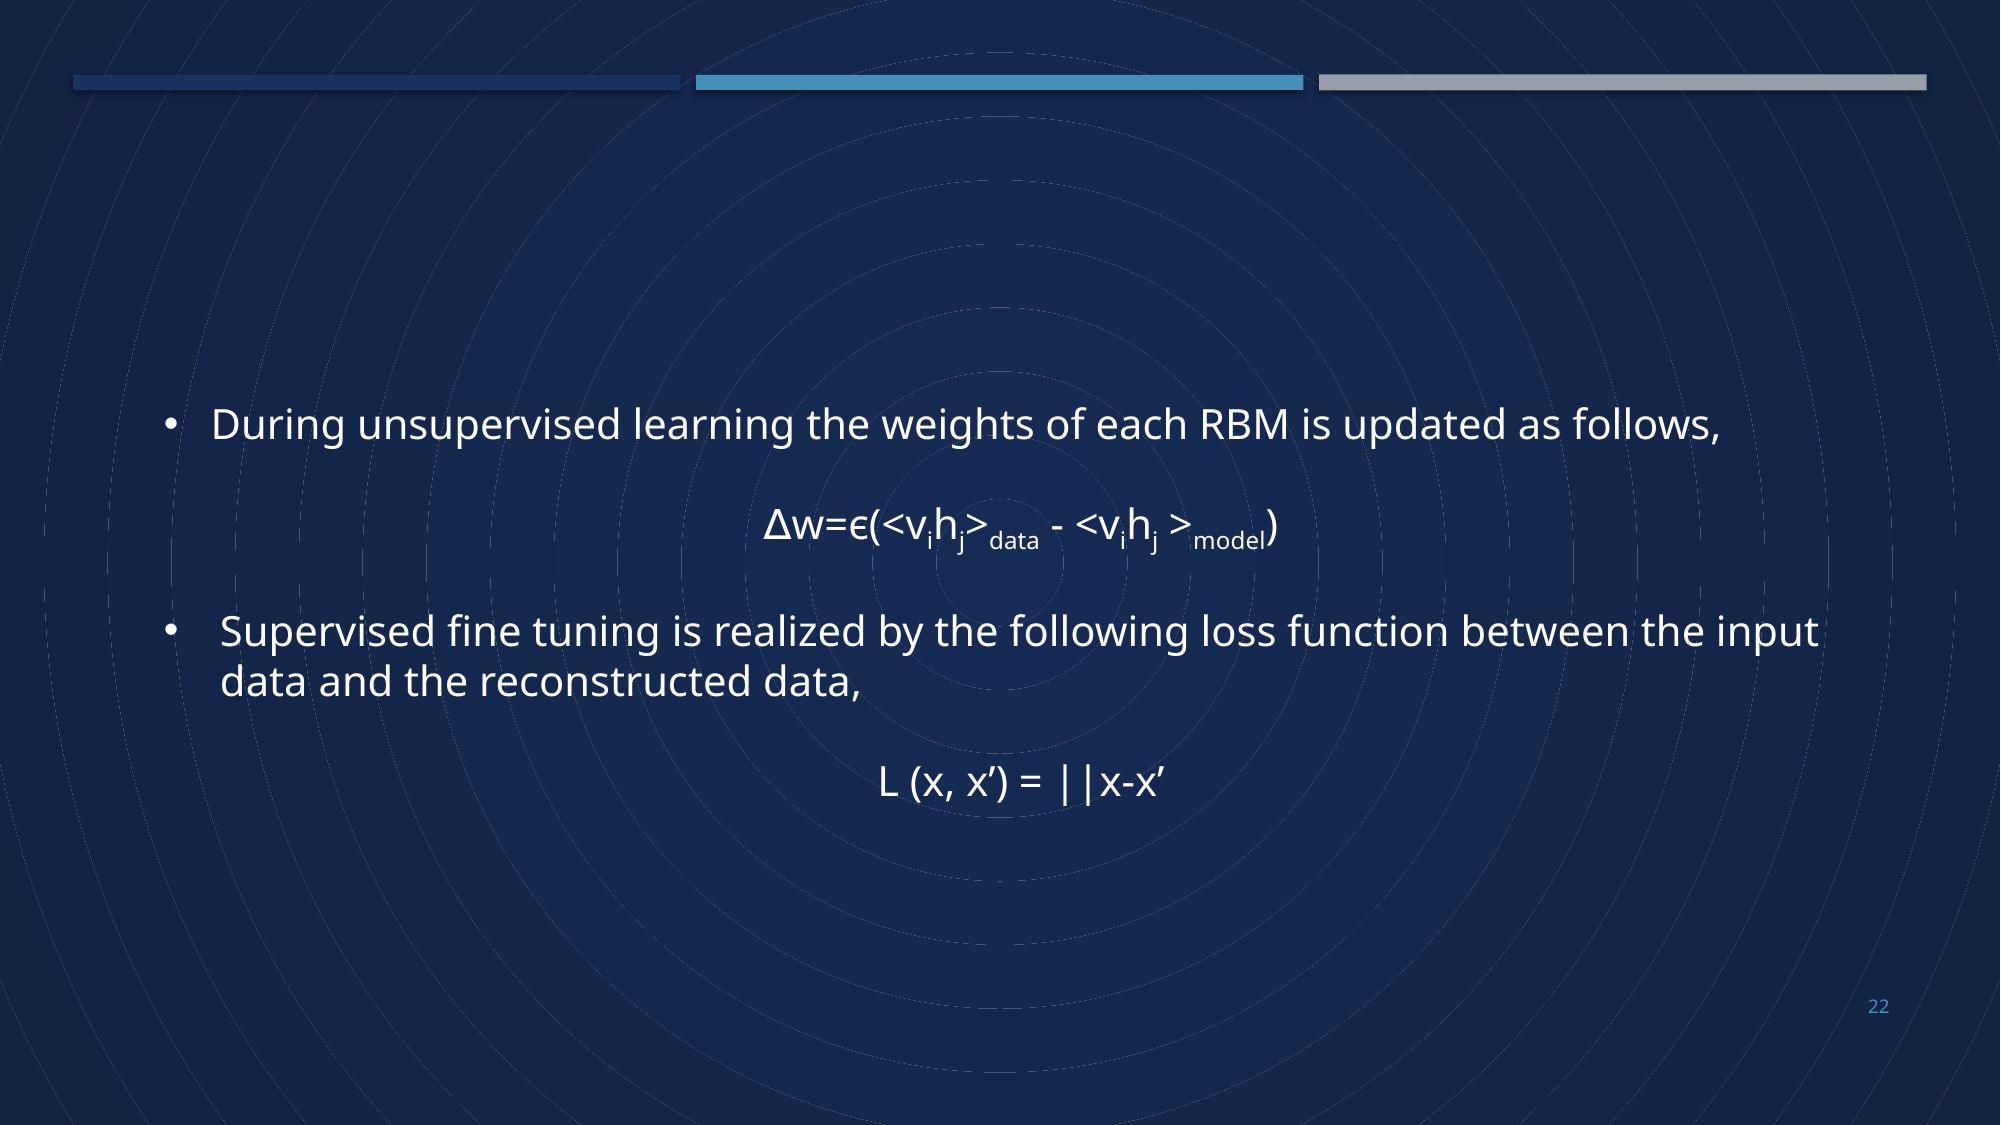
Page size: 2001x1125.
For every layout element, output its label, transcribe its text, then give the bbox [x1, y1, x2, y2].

slide_number 22 [1732, 977, 1905, 1037]
